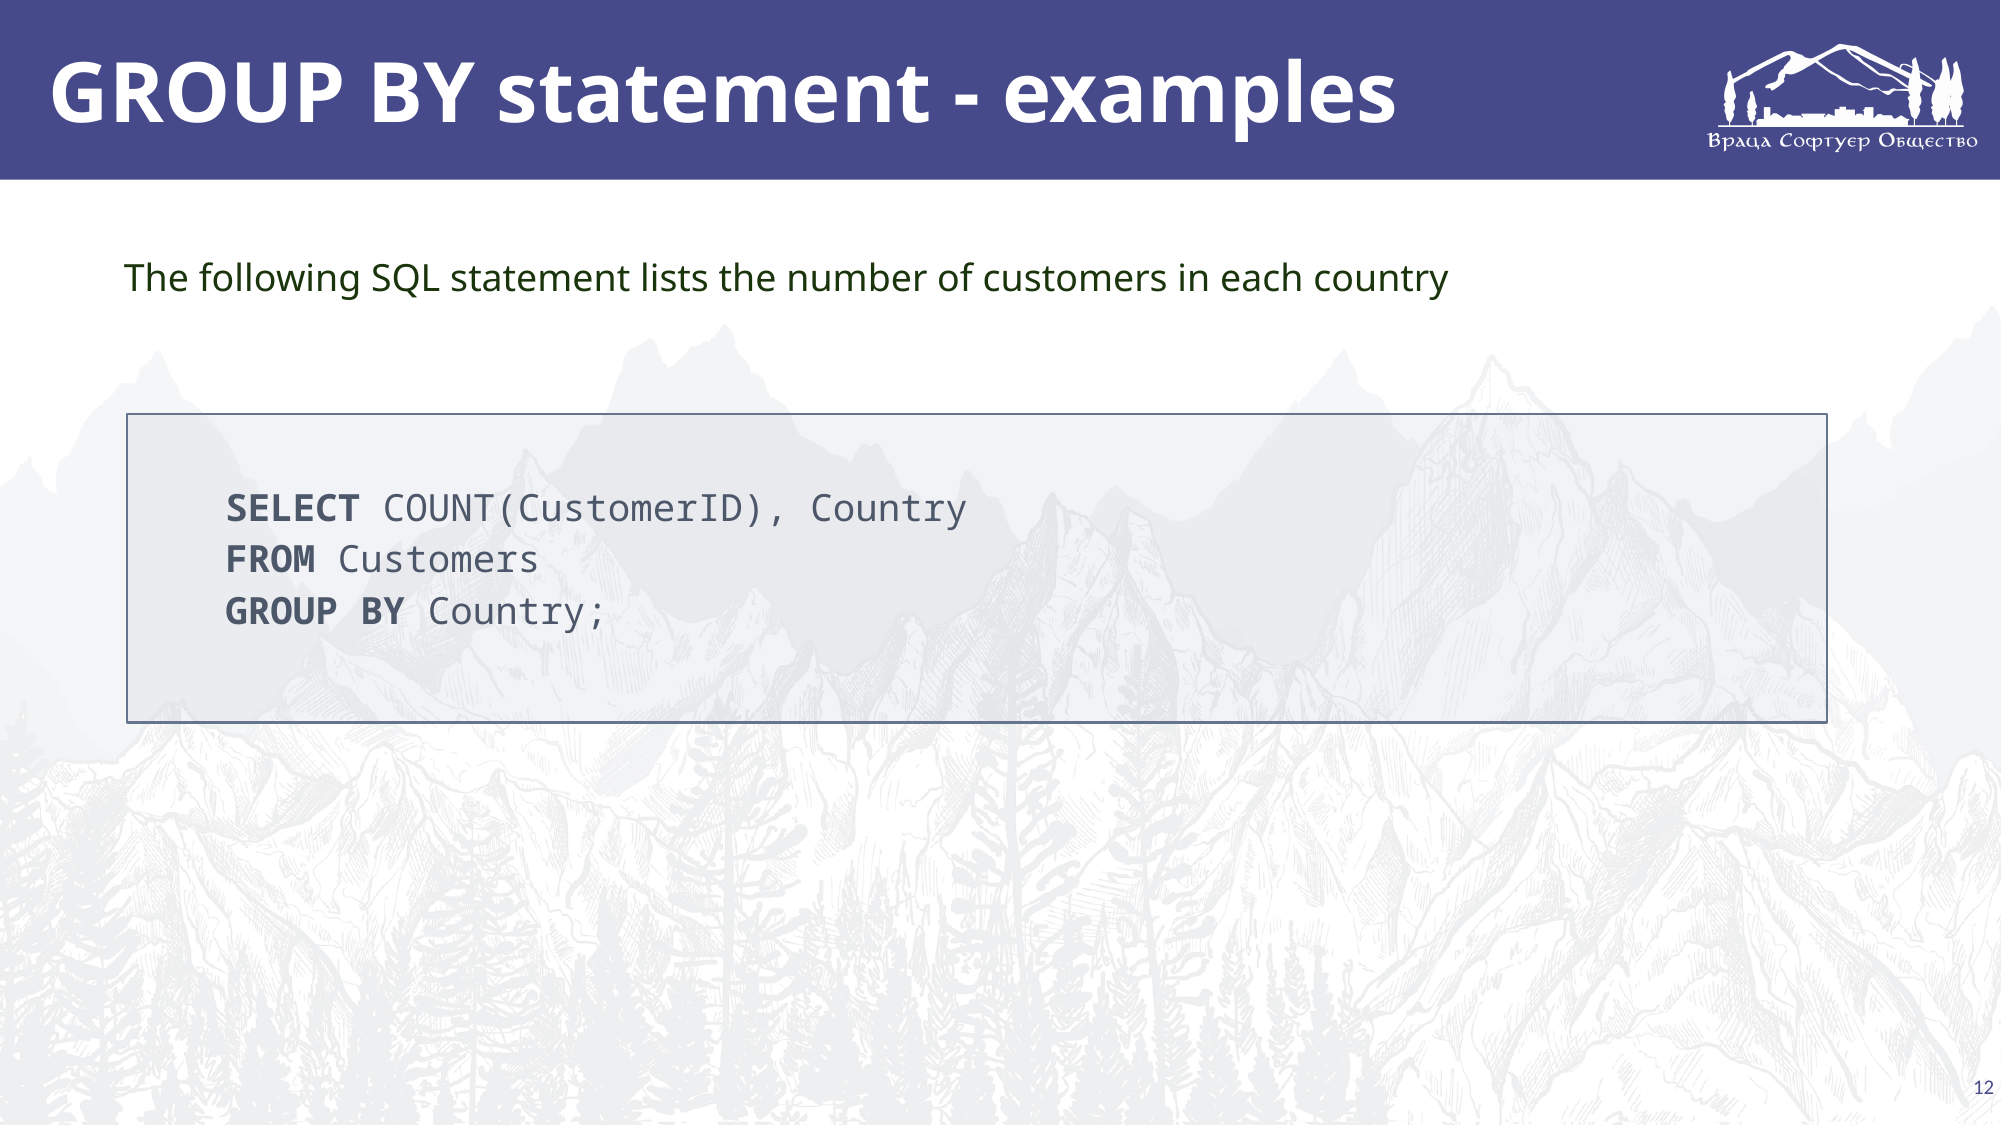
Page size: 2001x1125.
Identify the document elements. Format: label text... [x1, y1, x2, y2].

slide_number 12 [1929, 1070, 2000, 1103]
title GROUP BY statement - examples [31, 16, 1591, 162]
list The following SQL statement lists the number of customers in each country [31, 196, 1970, 1050]
text_box SELECT COUNT(CustomerID), Country FROM Customers GROUP BY Country; [126, 414, 1827, 723]
picture [1703, 19, 1981, 165]
